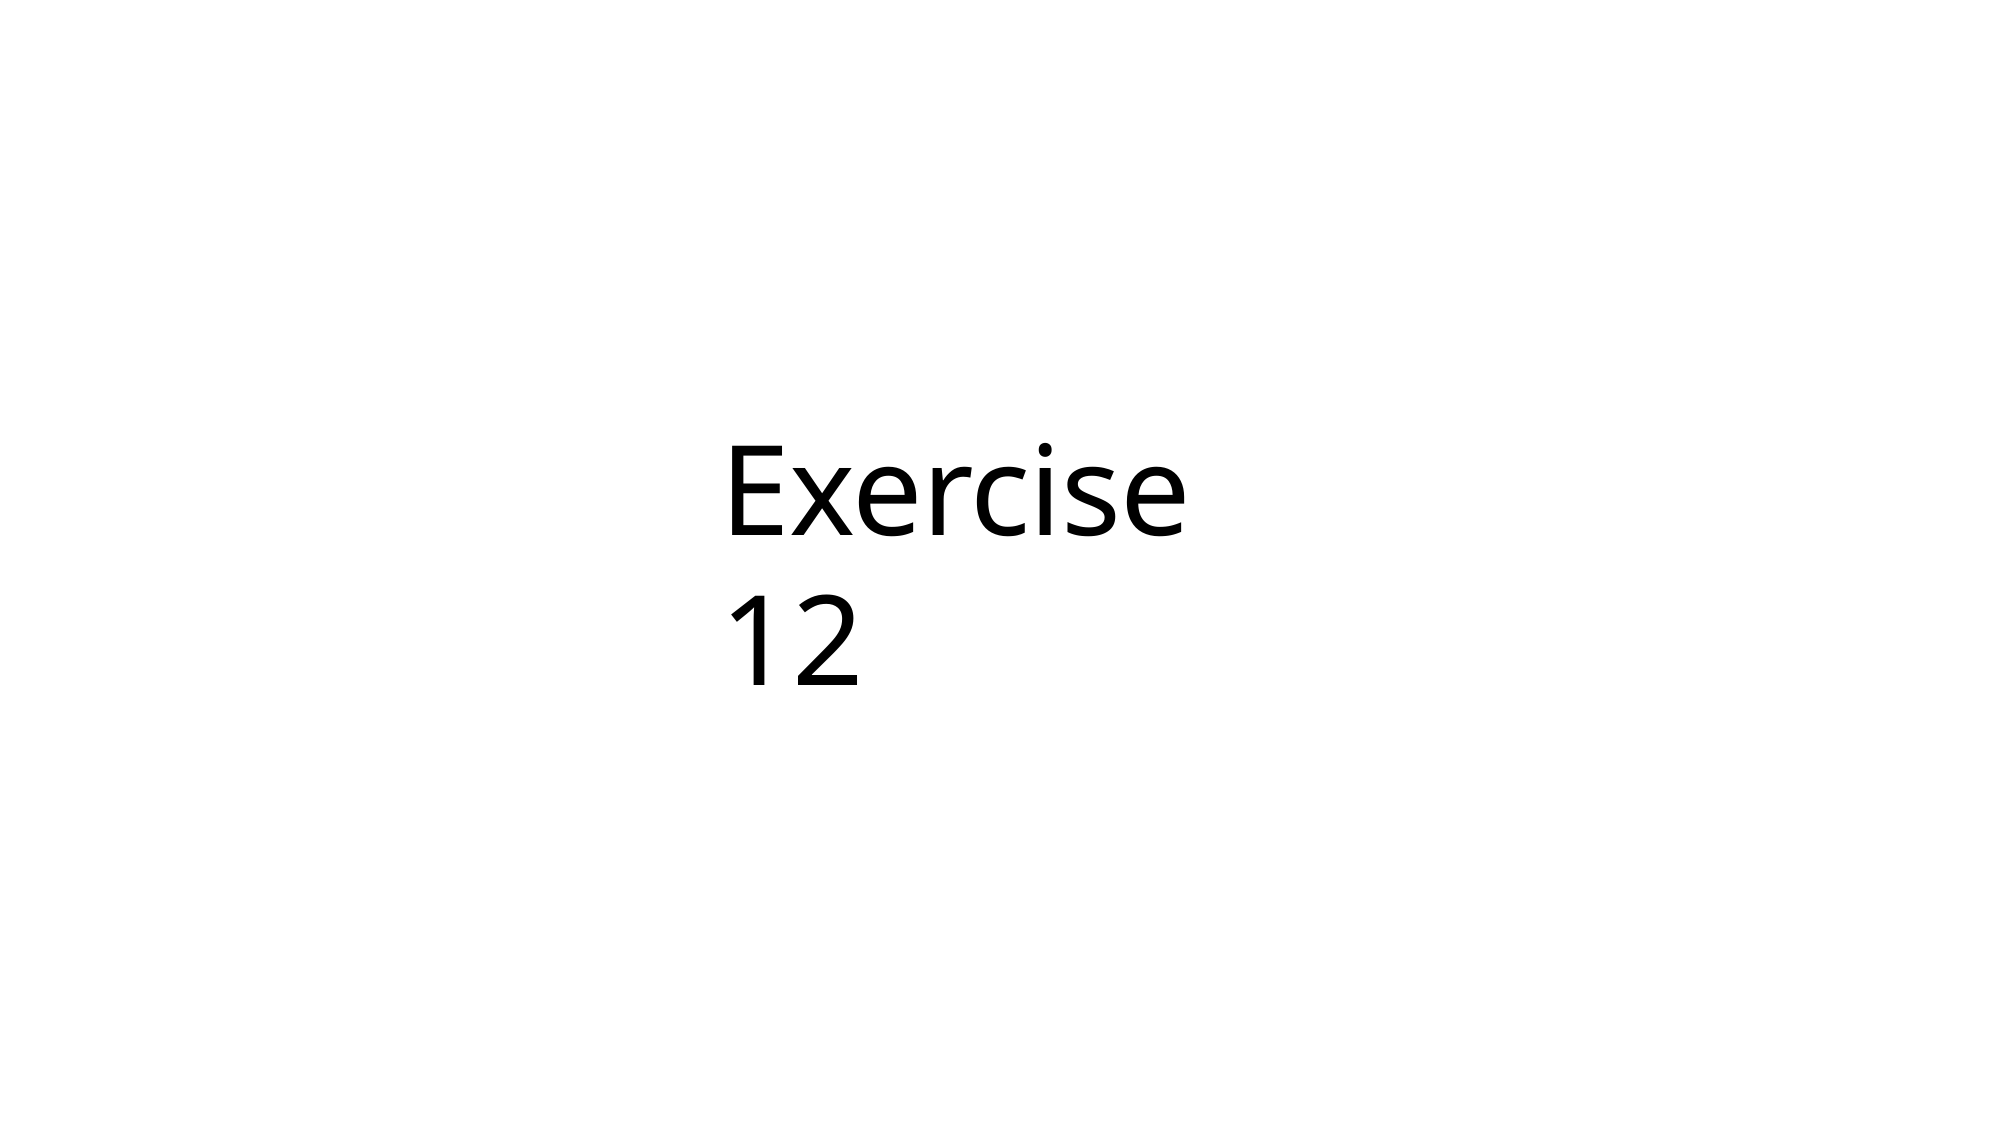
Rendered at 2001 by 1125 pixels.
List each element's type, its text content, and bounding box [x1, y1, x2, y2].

title Exercise 12 [718, 408, 1282, 711]
